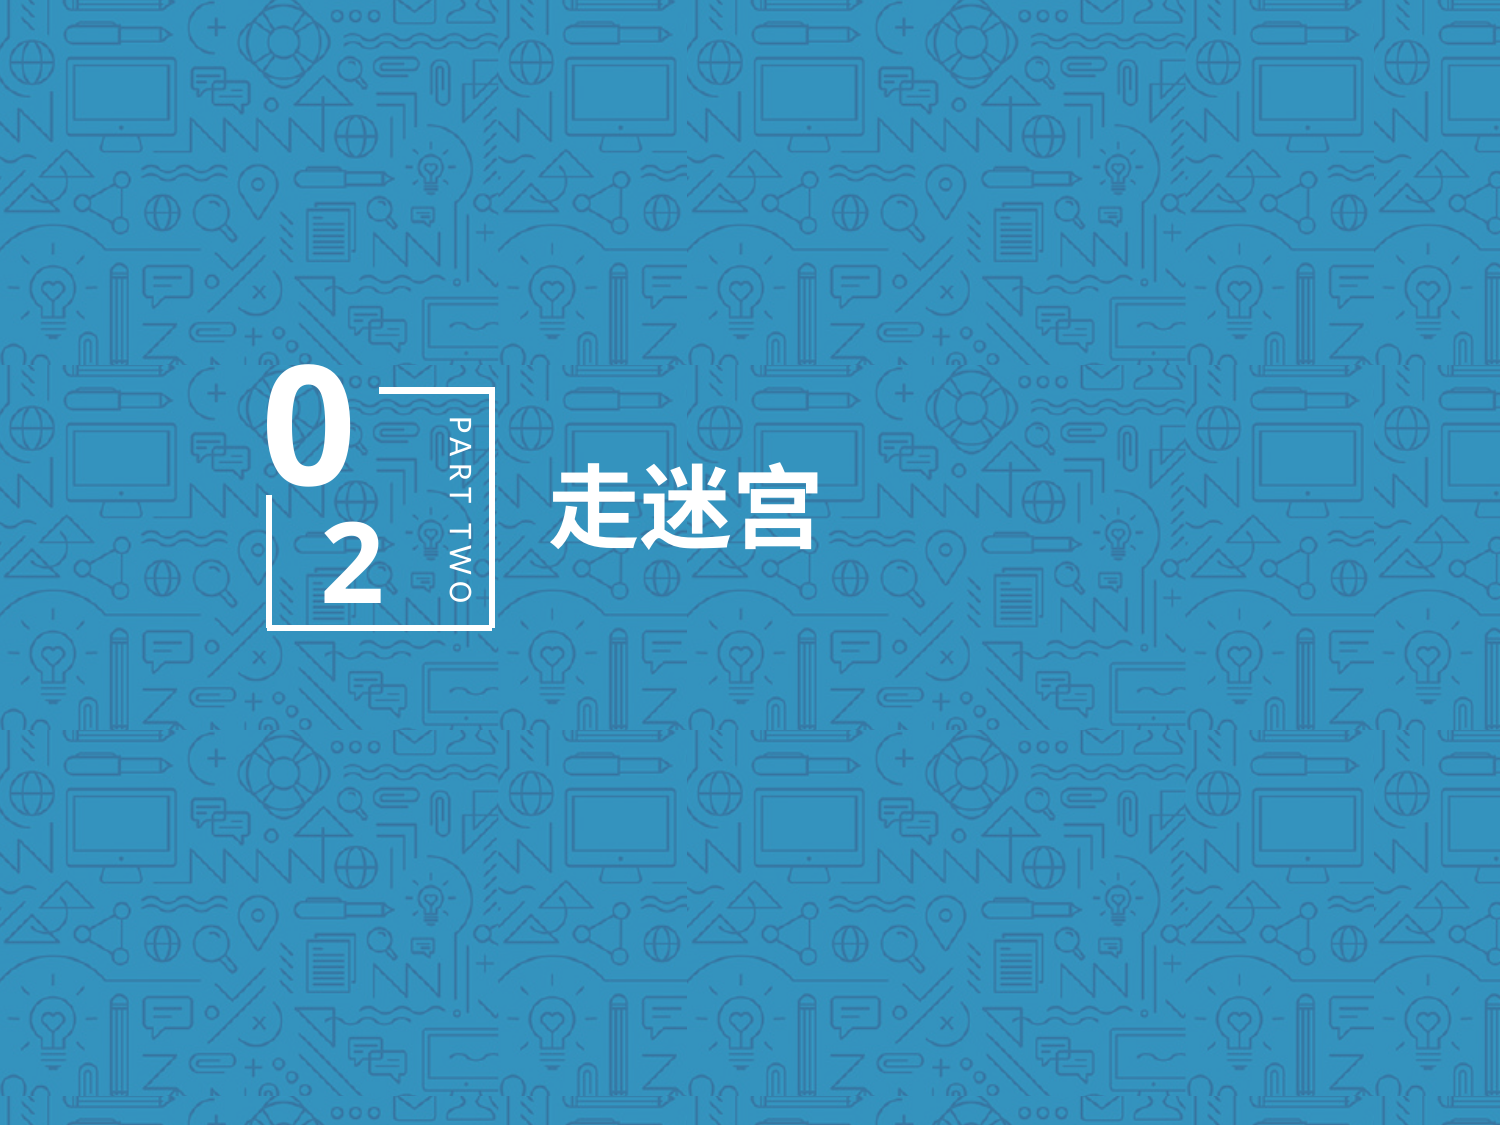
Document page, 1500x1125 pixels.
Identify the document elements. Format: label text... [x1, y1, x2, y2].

text_box 走迷宫 [534, 442, 1277, 567]
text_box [246, 349, 496, 636]
